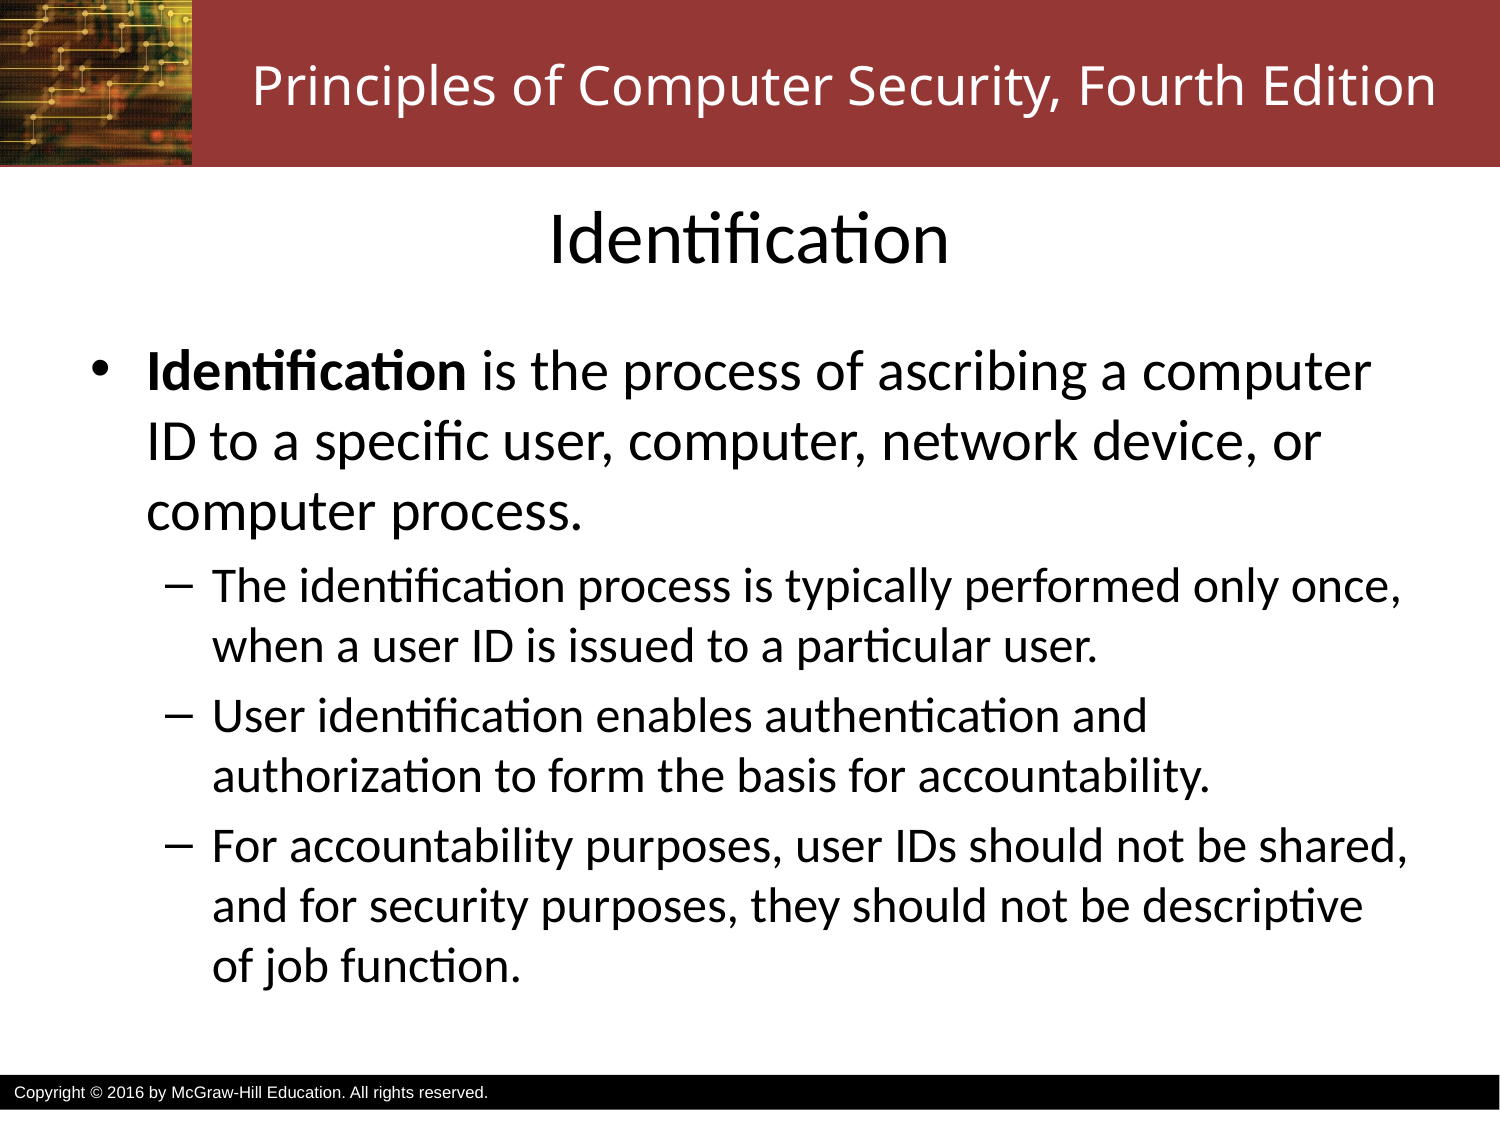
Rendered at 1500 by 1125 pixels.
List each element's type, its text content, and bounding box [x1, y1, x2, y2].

list Identification is the process of ascribing a computer ID to a specific user, computer, network device, or computer process. The identification process is typically performed only once, when a user ID is issued to a particular user. User identification enables authentication and authorization to form the basis for accountability. For accountability purposes, user IDs should not be shared, and for security purposes, they should not be descriptive of job function. [75, 324, 1425, 1005]
title Identification [75, 181, 1425, 324]
picture [0, 0, 192, 165]
